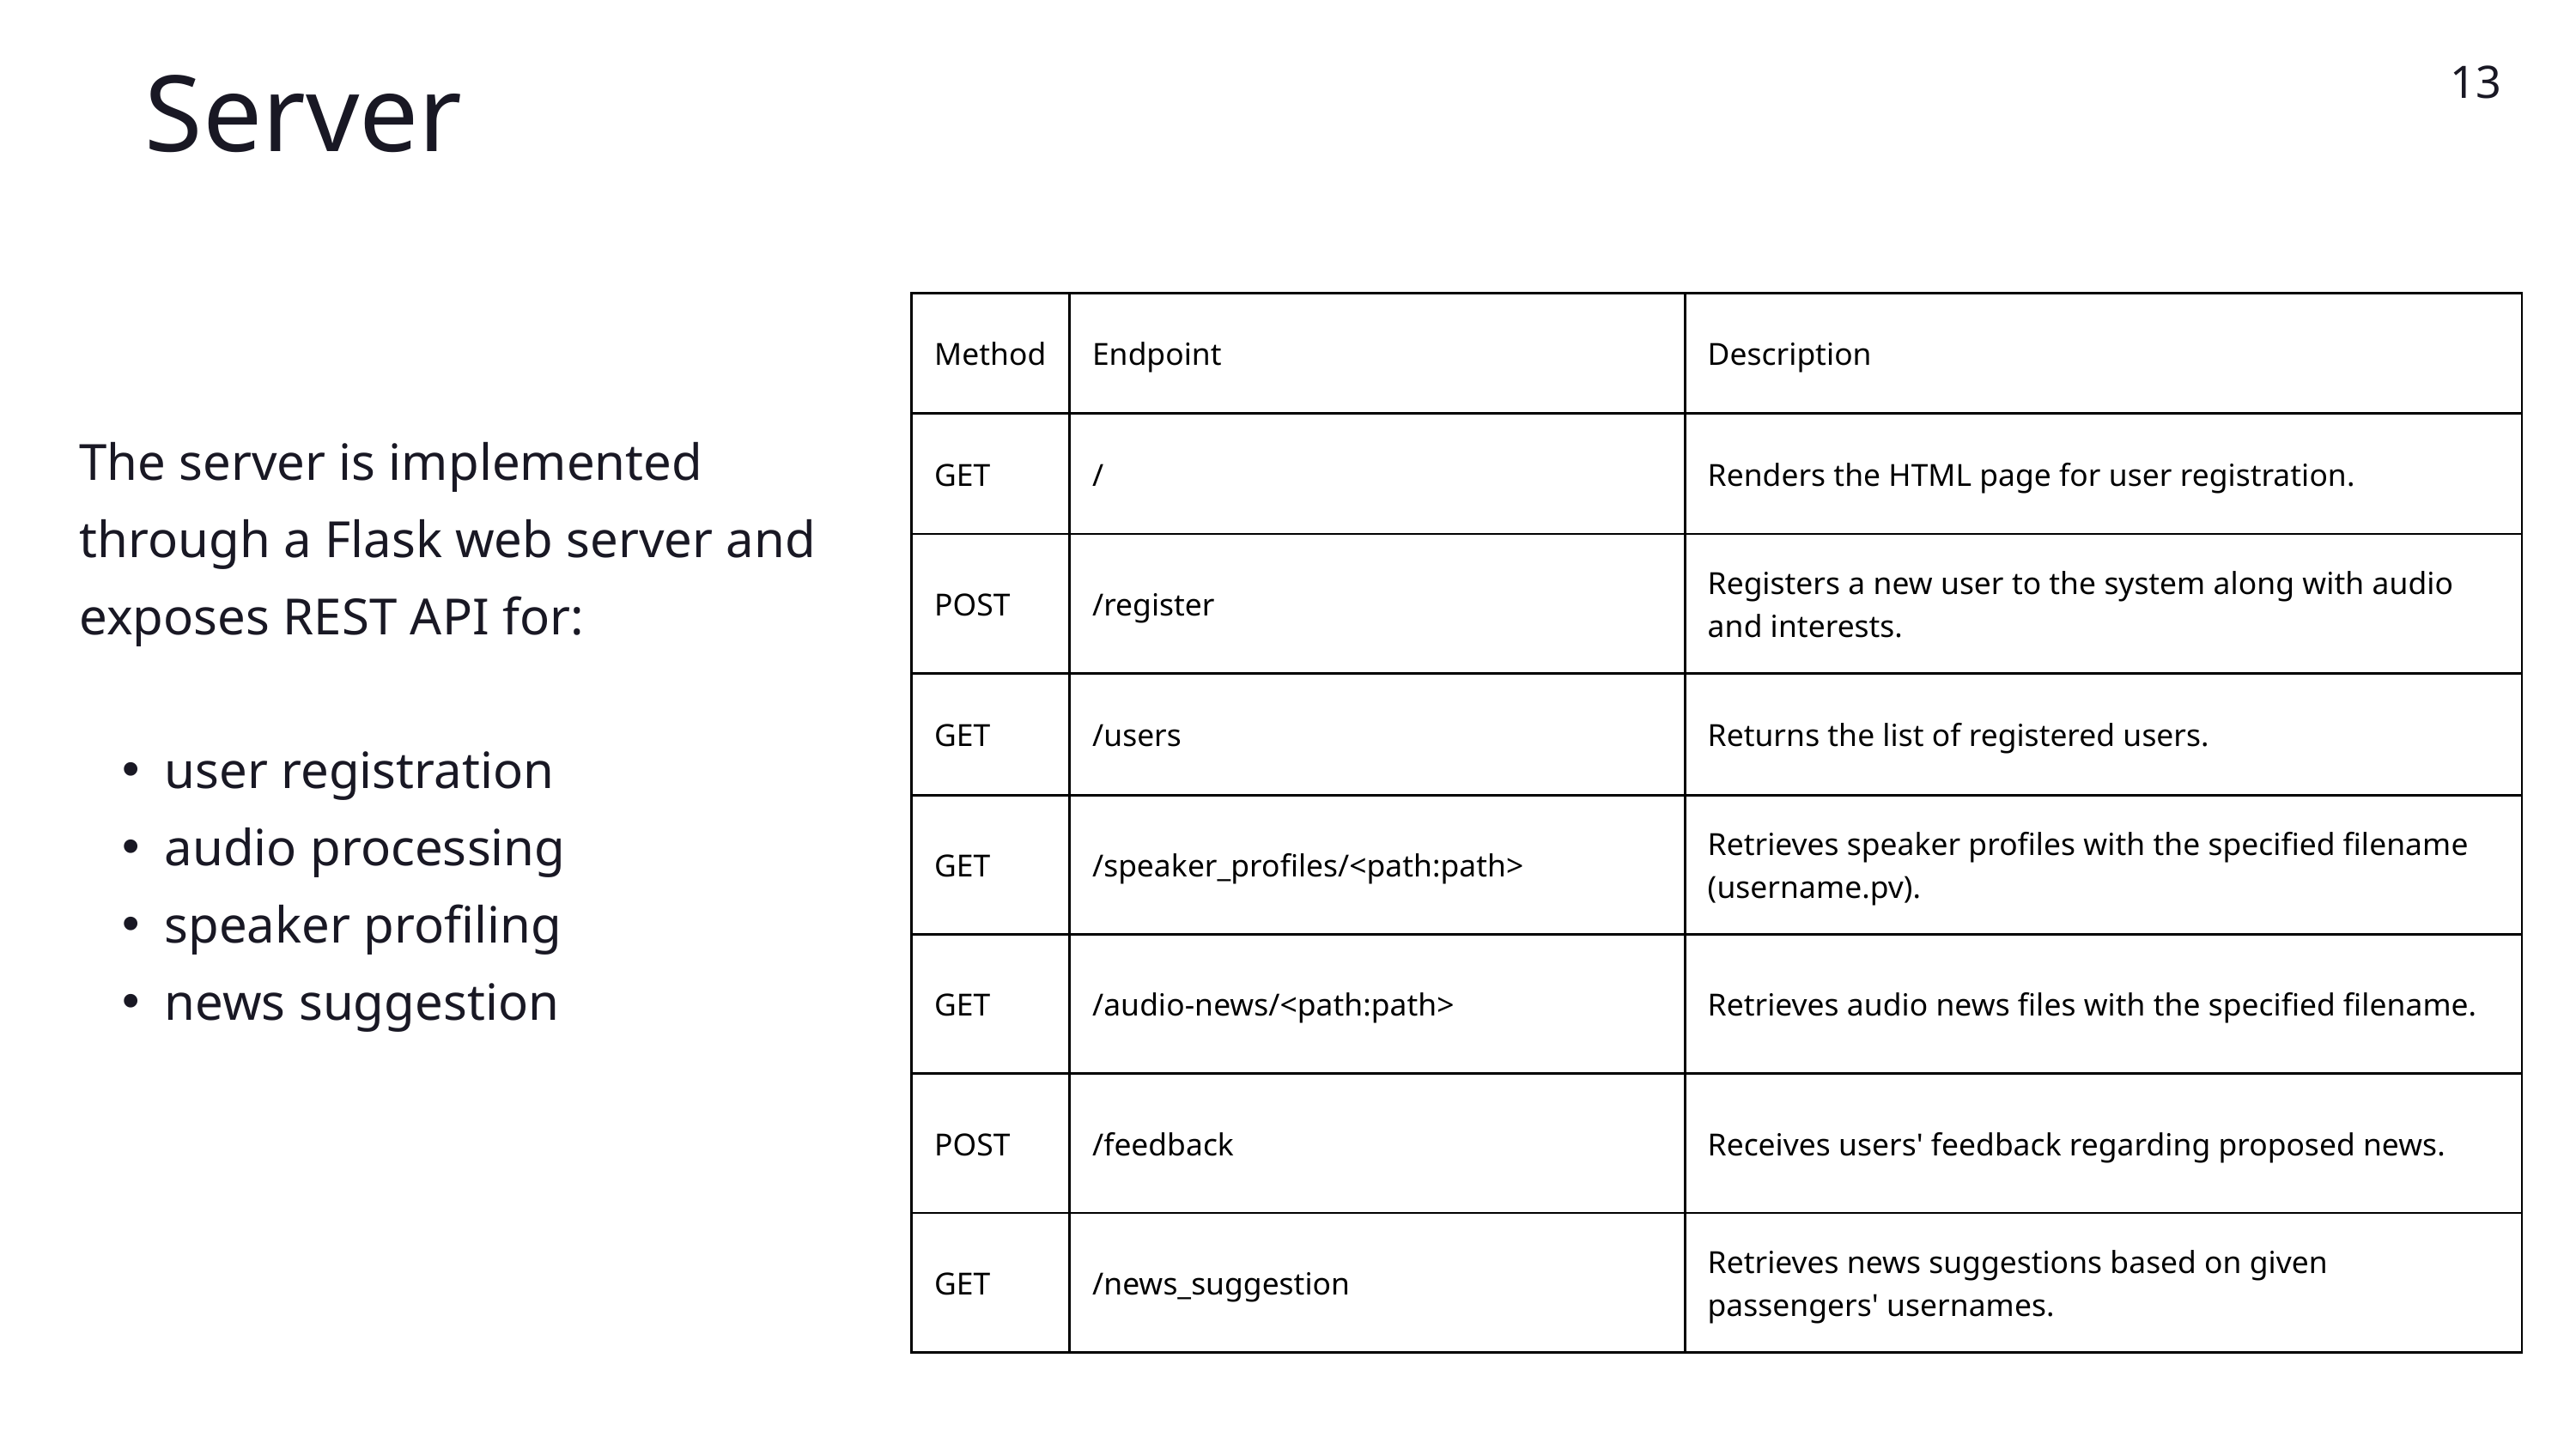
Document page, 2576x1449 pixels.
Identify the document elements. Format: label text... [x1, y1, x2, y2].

table_cell GET [913, 936, 1068, 1072]
table_cell /speaker_profiles/<path:path> [1071, 797, 1684, 933]
table_cell Renders the HTML page for user registration. [1686, 415, 2521, 533]
table_cell /users [1071, 675, 1684, 794]
table_cell POST [913, 535, 1068, 672]
table_cell GET [913, 675, 1068, 794]
table_cell GET [913, 797, 1068, 933]
table_cell /register [1071, 535, 1684, 672]
table_cell / [1071, 415, 1684, 533]
table_header Description [1686, 294, 2521, 412]
text_box 13 [2322, 53, 2502, 108]
table_cell Retrieves audio news files with the specified filename. [1686, 936, 2521, 1072]
text_box The server is implemented through a Flask web server and exposes REST API for: user registration audio processing speaker profiling news suggestion [79, 413, 860, 1030]
table_cell /feedback [1071, 1075, 1684, 1212]
table_header Method [913, 294, 1068, 412]
table_cell GET [913, 1214, 1068, 1351]
table_cell /news_suggestion [1071, 1214, 1684, 1351]
table_cell GET [913, 415, 1068, 533]
text_box Server [144, 45, 603, 173]
table_cell Registers a new user to the system along with audio and interests. [1686, 535, 2521, 672]
table_cell Returns the list of registered users. [1686, 675, 2521, 794]
table_cell /audio-news/<path:path> [1071, 936, 1684, 1072]
table_cell POST [913, 1075, 1068, 1212]
table_header Endpoint [1071, 294, 1684, 412]
table_cell Retrieves news suggestions based on given passengers' usernames. [1686, 1214, 2521, 1351]
table_cell Receives users' feedback regarding proposed news. [1686, 1075, 2521, 1212]
table_cell Retrieves speaker profiles with the specified filename (username.pv). [1686, 797, 2521, 933]
